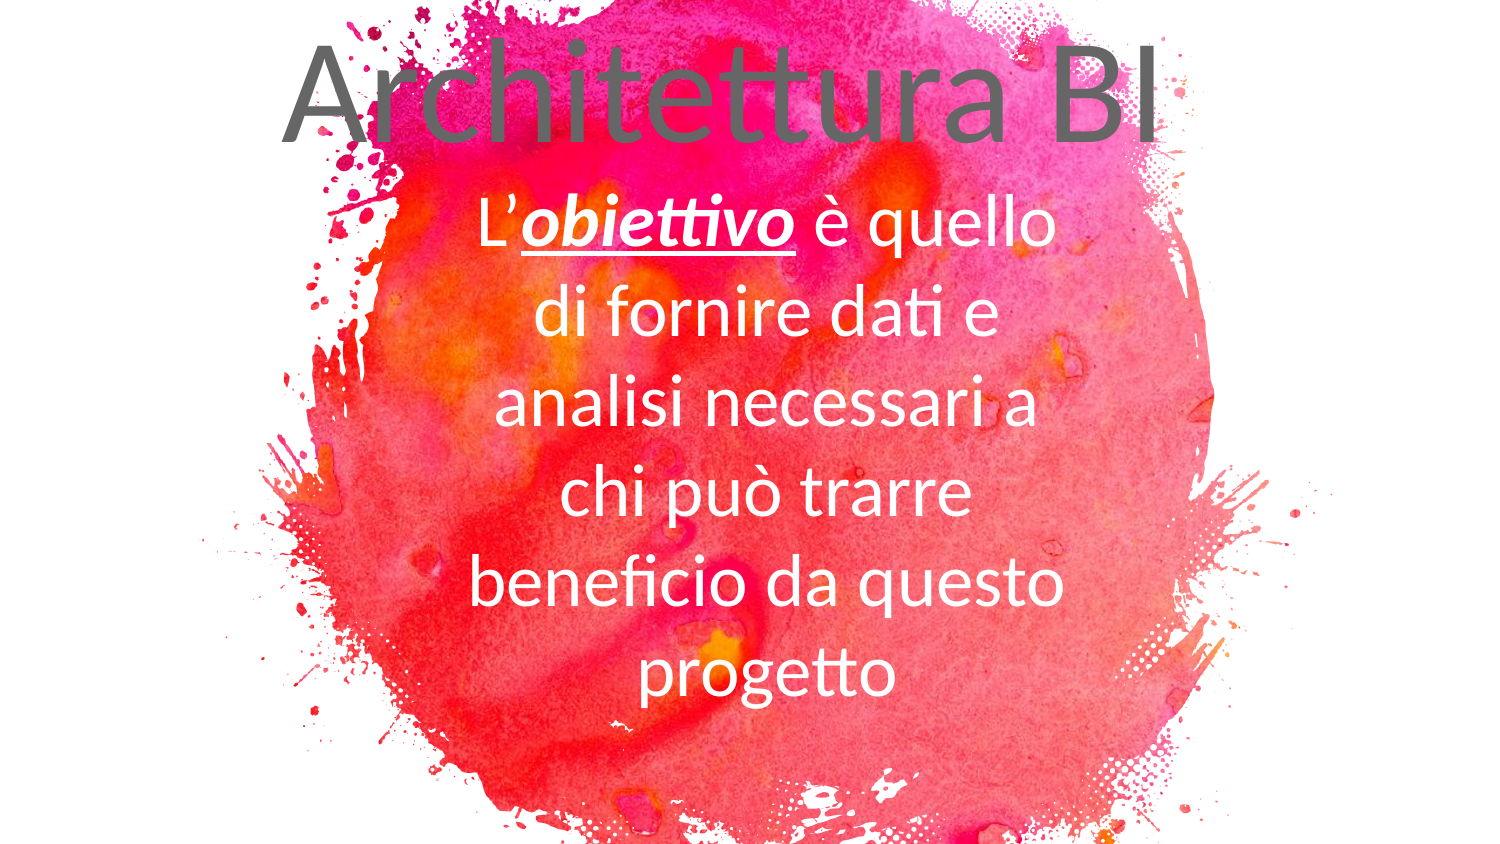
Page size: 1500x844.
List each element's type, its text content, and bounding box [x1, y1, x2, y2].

picture [0, 0, 1500, 844]
title L’obiettivo è quello di fornire dati e analisi necessari a chi può trarre beneficio da questo progetto [431, 320, 1103, 727]
text_box Architettura BI [266, 46, 1314, 188]
